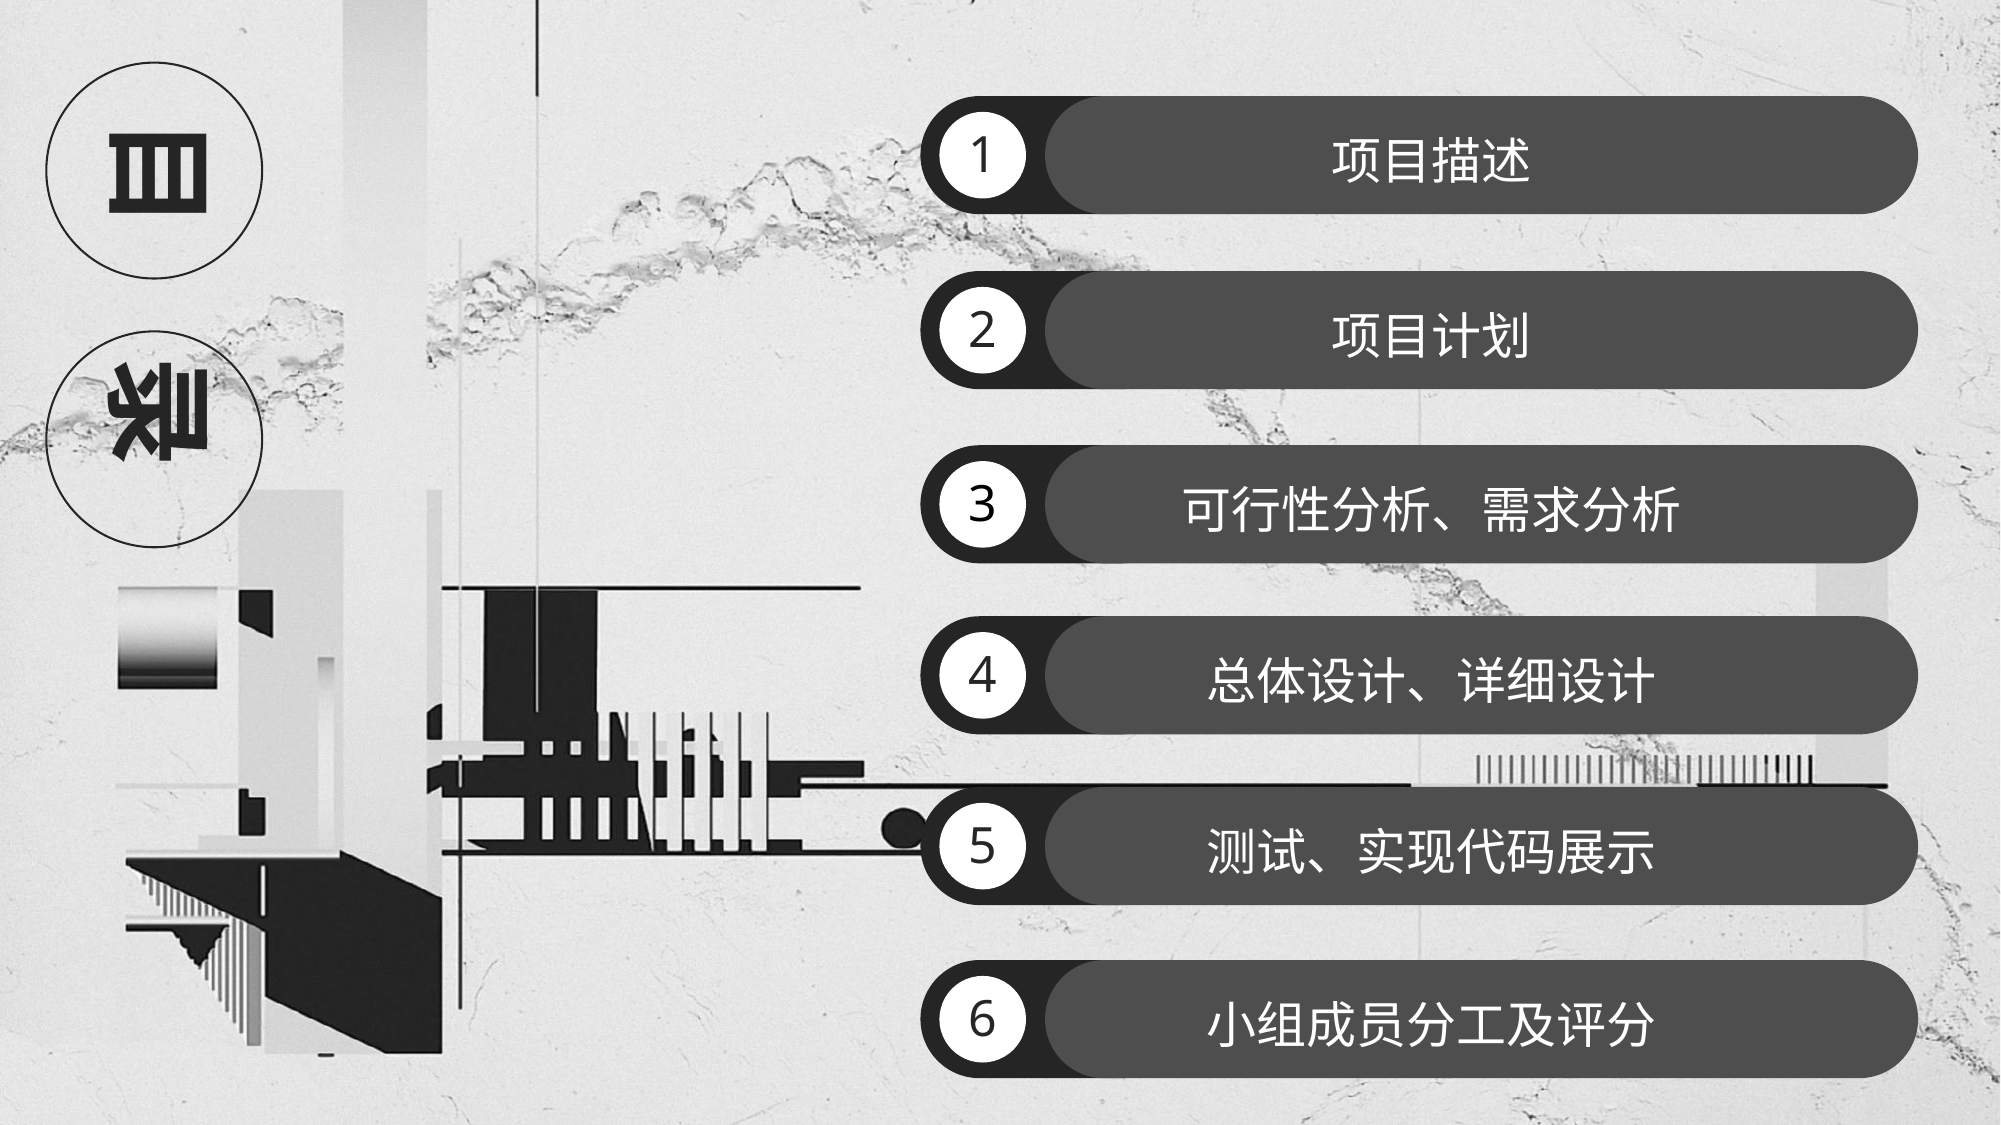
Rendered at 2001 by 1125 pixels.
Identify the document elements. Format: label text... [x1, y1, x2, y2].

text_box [920, 960, 1919, 1079]
text_box [45, 368, 264, 549]
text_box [920, 445, 1919, 564]
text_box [920, 271, 1919, 390]
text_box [920, 786, 1919, 906]
picture [0, 0, 2001, 1125]
text_box 目 录 [71, 95, 237, 492]
text_box [237, 99, 264, 242]
text_box [75, 61, 233, 95]
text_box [920, 96, 1919, 215]
text_box [45, 100, 71, 241]
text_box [920, 616, 1919, 735]
